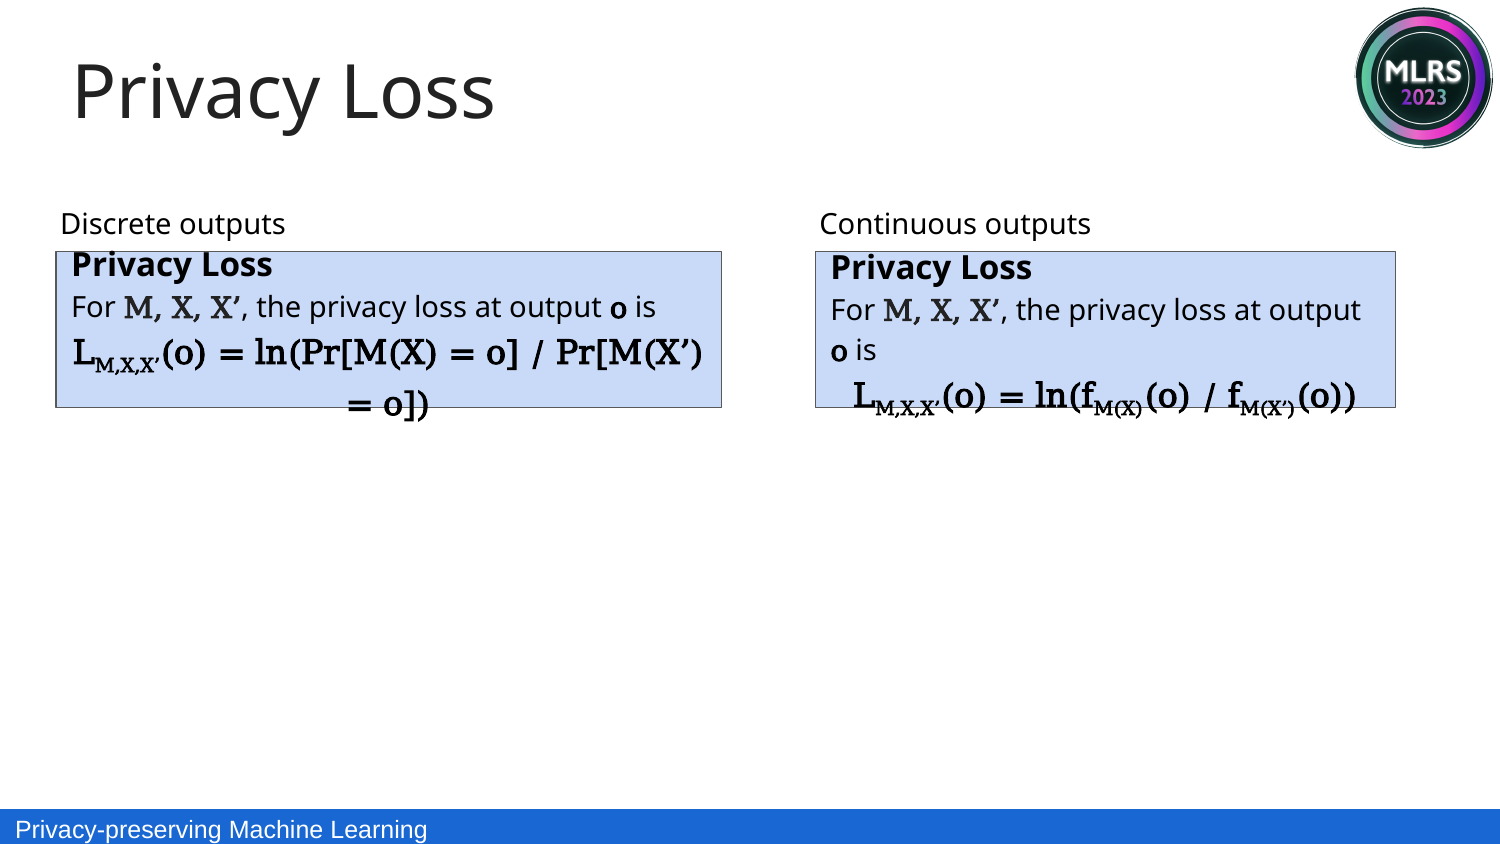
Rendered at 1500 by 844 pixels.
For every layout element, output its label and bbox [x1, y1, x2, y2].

picture [1375, 7, 1493, 133]
text_box [804, 190, 1396, 408]
text_box [44, 190, 722, 408]
text_box [55, 28, 1467, 149]
